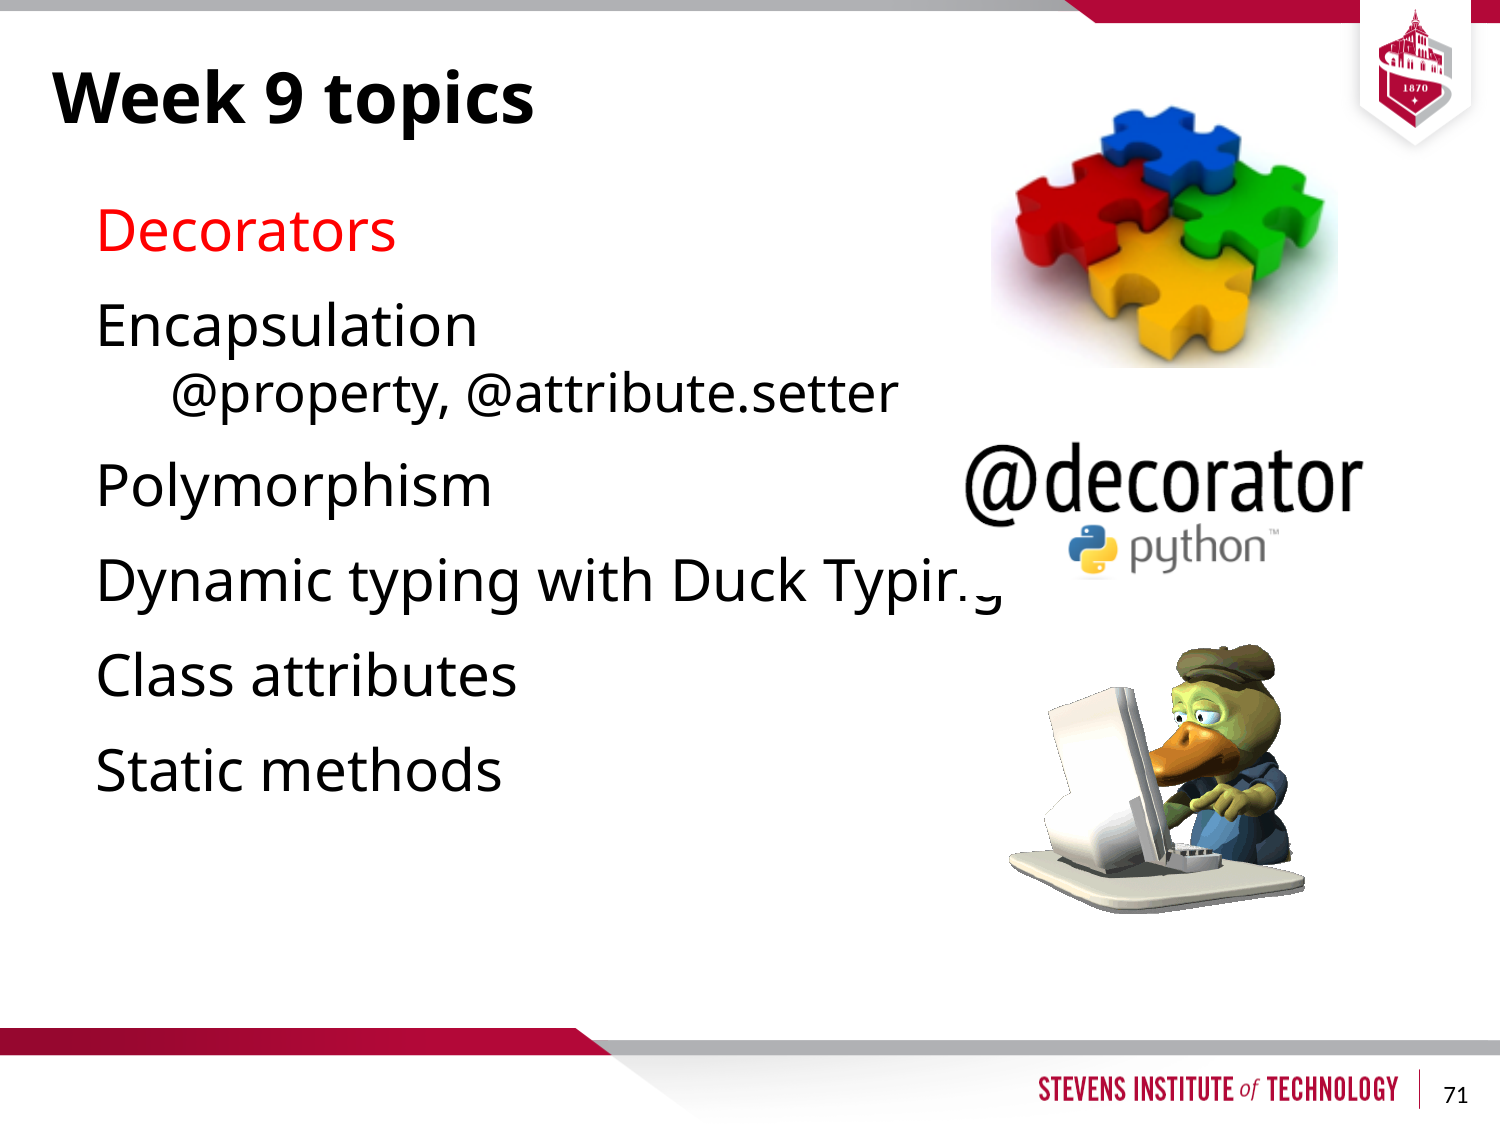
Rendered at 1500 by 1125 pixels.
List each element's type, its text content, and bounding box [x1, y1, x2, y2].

list Decorators Encapsulation @property, @attribute.setter Polymorphism Dynamic typing with Duck Typing Class attributes Static methods [80, 186, 1469, 927]
picture [956, 433, 1372, 597]
picture [998, 600, 1330, 932]
title Week 9 topics [37, 45, 1338, 150]
slide_number 71 [1428, 1071, 1490, 1108]
picture [0, 0, 1500, 369]
picture [0, 1028, 1500, 1125]
